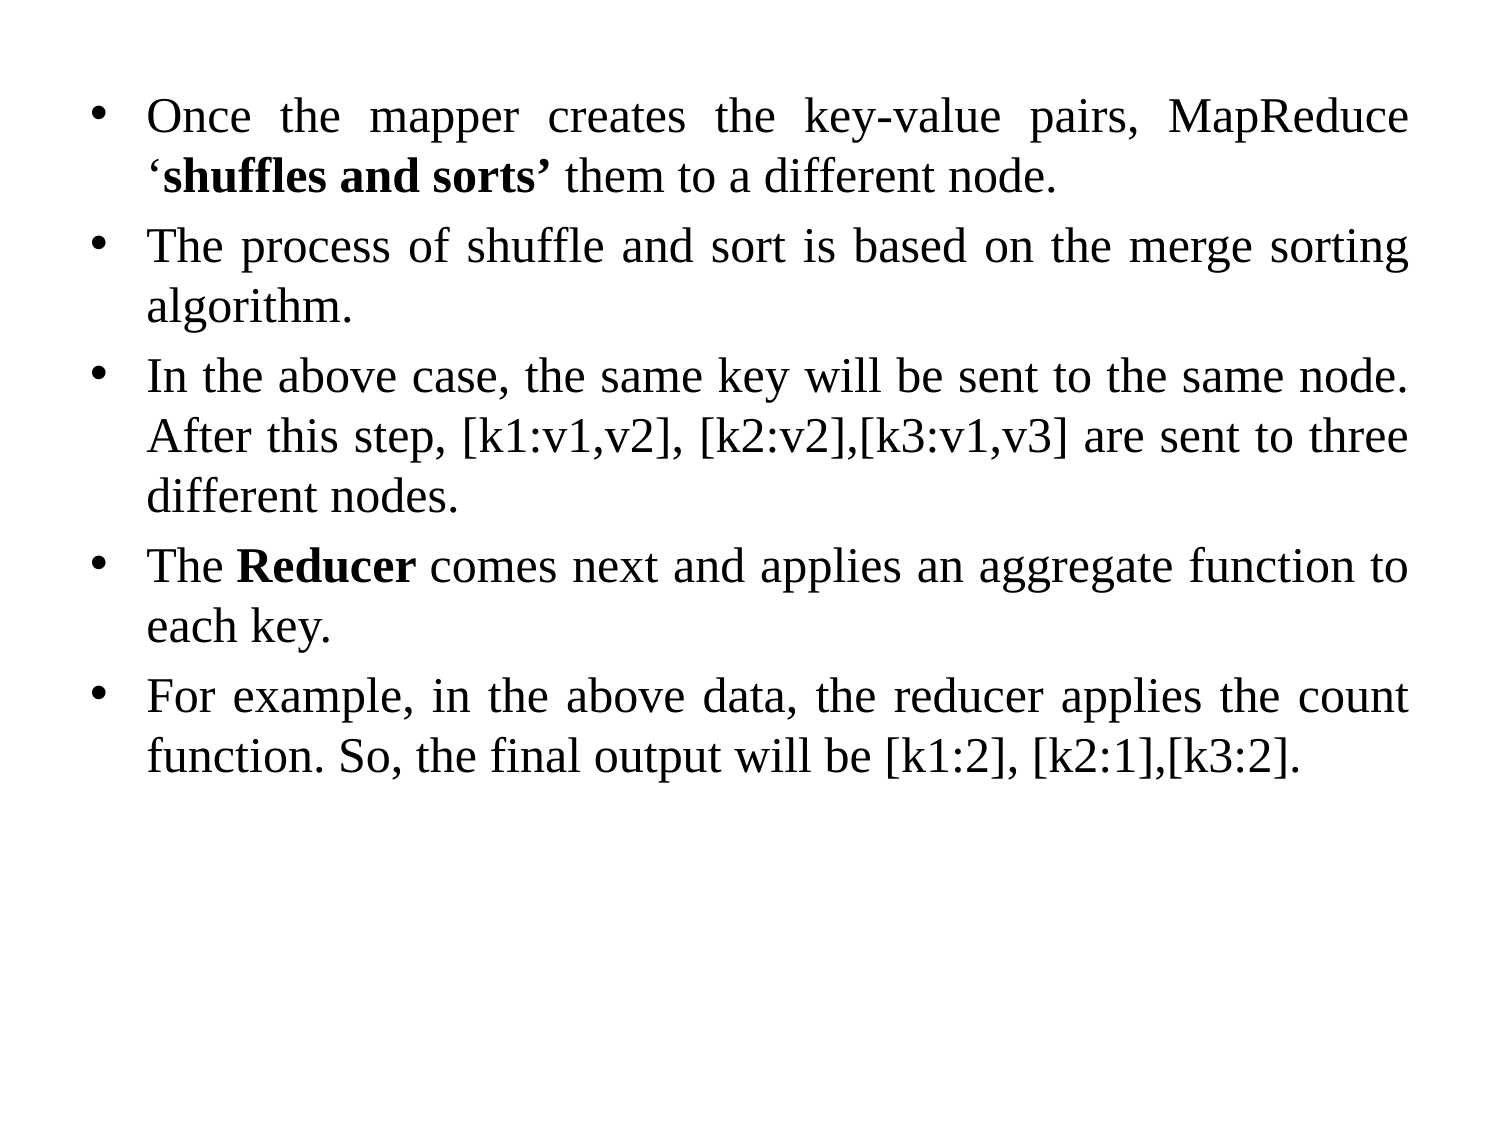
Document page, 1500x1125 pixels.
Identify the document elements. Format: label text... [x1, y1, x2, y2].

list Once the mapper creates the key-value pairs, MapReduce ‘shuffles and sorts’ them to a different node. The process of shuffle and sort is based on the merge sorting algorithm. In the above case, the same key will be sent to the same node. After this step, [k1:v1,v2], [k2:v2],[k3:v1,v3] are sent to three different nodes. The Reducer comes next and applies an aggregate function to each key. For example, in the above data, the reducer applies the count function. So, the final output will be [k1:2], [k2:1],[k3:2]. [75, 75, 1425, 800]
